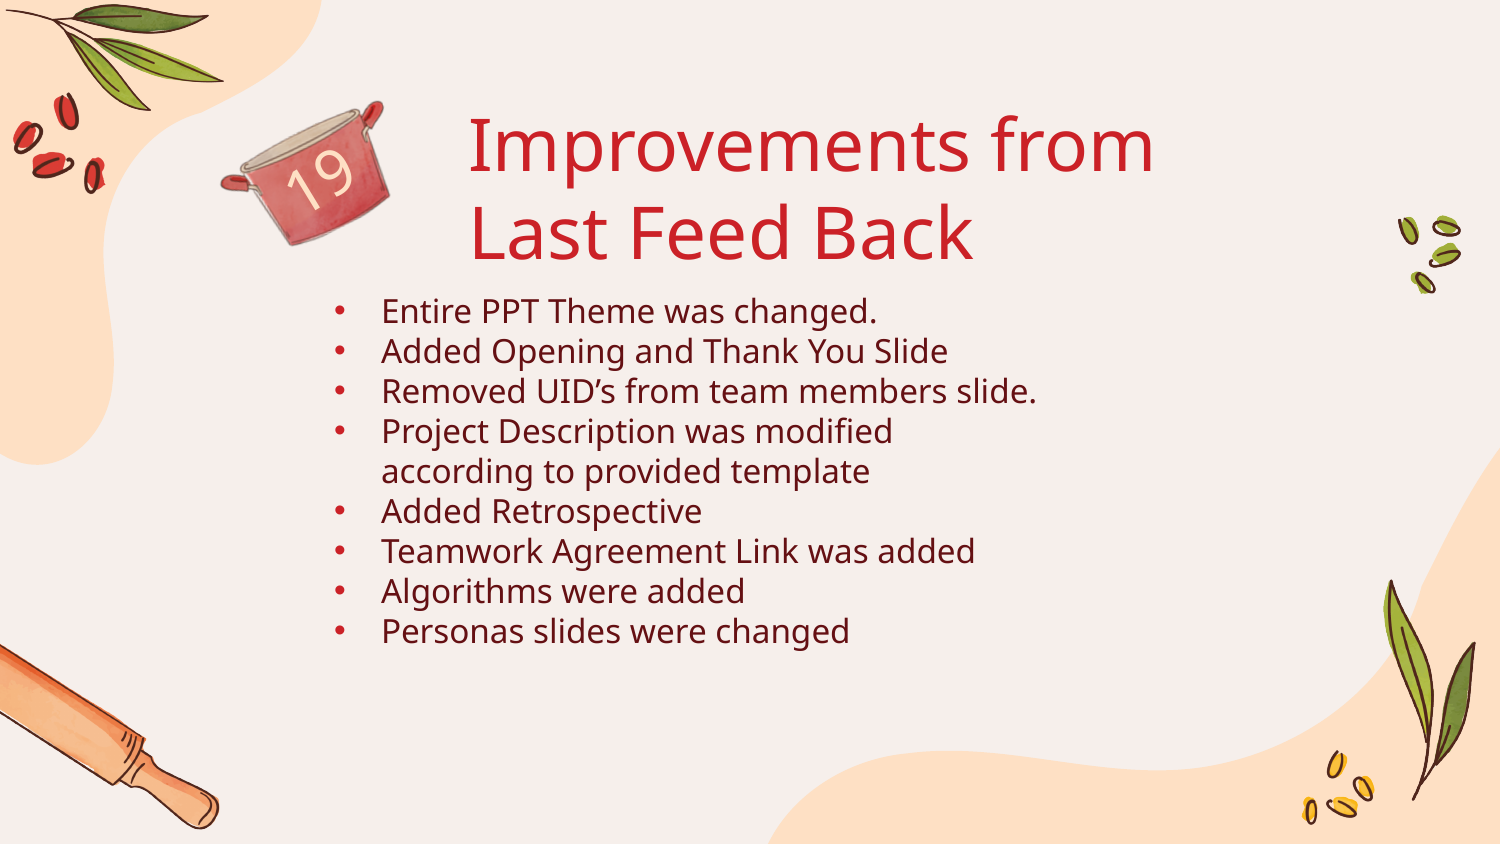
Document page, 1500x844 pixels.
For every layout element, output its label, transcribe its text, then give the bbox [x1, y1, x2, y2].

picture [4, 0, 227, 215]
title Improvements from Last Feed Back [453, 195, 1200, 290]
text_box Entire PPT Theme was changed. Added Opening and Thank You Slide Removed UID’s from team members slide. Project Description was modified according to provided template Added Retrospective Teamwork Agreement Link was added Algorithms were added Personas slides were changed [319, 600, 1066, 665]
picture [1286, 748, 1381, 843]
picture [1383, 579, 1476, 801]
picture [0, 585, 227, 830]
picture [205, 86, 433, 273]
picture [1398, 215, 1461, 294]
